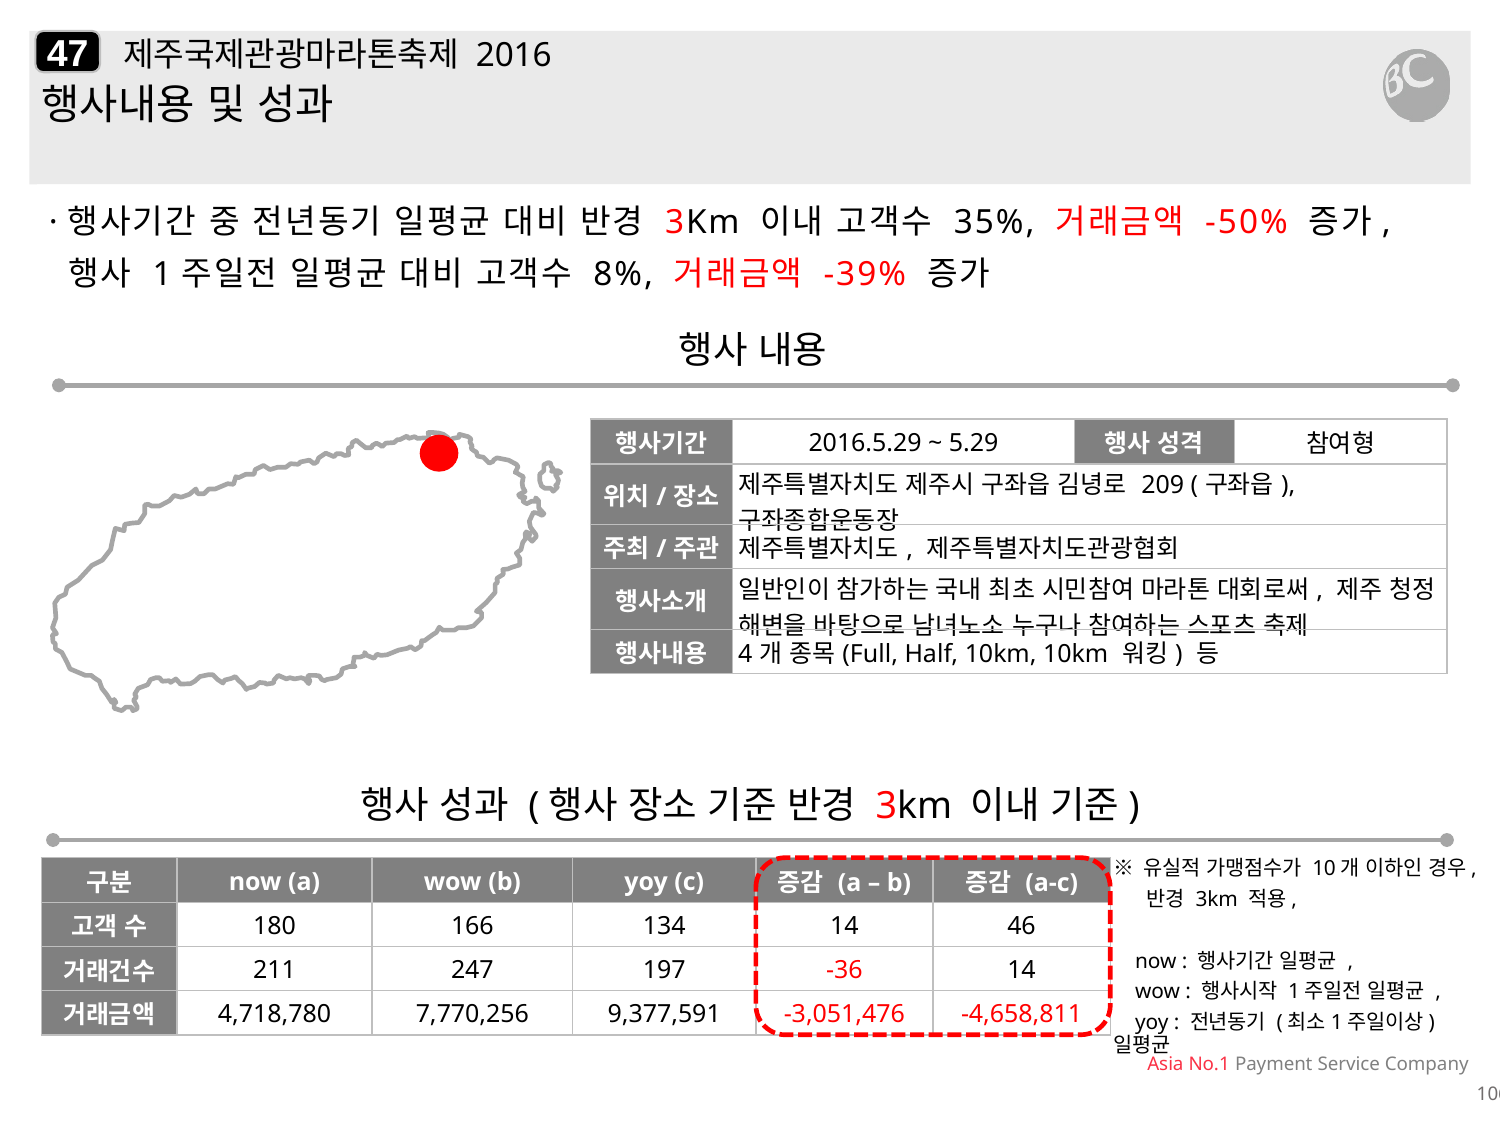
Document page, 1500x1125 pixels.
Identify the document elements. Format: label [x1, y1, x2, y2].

table_cell [178, 991, 371, 1034]
table_cell [1093, 1017, 1110, 1034]
text_box [1113, 857, 1500, 1057]
table_header [42, 858, 176, 902]
table_cell [373, 947, 572, 990]
table_cell [42, 947, 176, 990]
title [41, 33, 1376, 79]
table_header [573, 858, 755, 902]
text_box [53, 331, 1453, 372]
table_header [1235, 420, 1446, 463]
table_header [591, 420, 732, 463]
table_cell [591, 569, 732, 629]
picture [1383, 49, 1450, 122]
table_cell [42, 991, 176, 1034]
table_header [373, 858, 572, 902]
table_cell [591, 465, 732, 524]
table_cell [733, 630, 1446, 673]
table_cell [573, 903, 755, 946]
table_cell [373, 991, 572, 1034]
table_cell [591, 525, 732, 568]
table_cell [573, 947, 755, 990]
list [41, 83, 1376, 131]
table_cell [573, 991, 755, 1034]
table_header [757, 858, 774, 874]
text_box [52, 432, 562, 711]
table_cell [733, 569, 1446, 629]
table_header [1092, 858, 1110, 876]
table_header [733, 420, 1074, 463]
table_cell [733, 465, 1446, 524]
text_box [36, 184, 1471, 303]
table_cell [178, 947, 371, 990]
table_cell [373, 903, 572, 946]
table_cell [42, 903, 176, 946]
table_cell [178, 903, 371, 946]
table_header [1075, 420, 1234, 463]
text_box [47, 786, 1453, 827]
table_cell [591, 630, 732, 673]
table_header [178, 858, 371, 902]
text_box [755, 856, 1112, 1036]
text_box [33, 28, 103, 75]
table_cell [733, 525, 1446, 568]
table_cell [757, 1019, 773, 1034]
